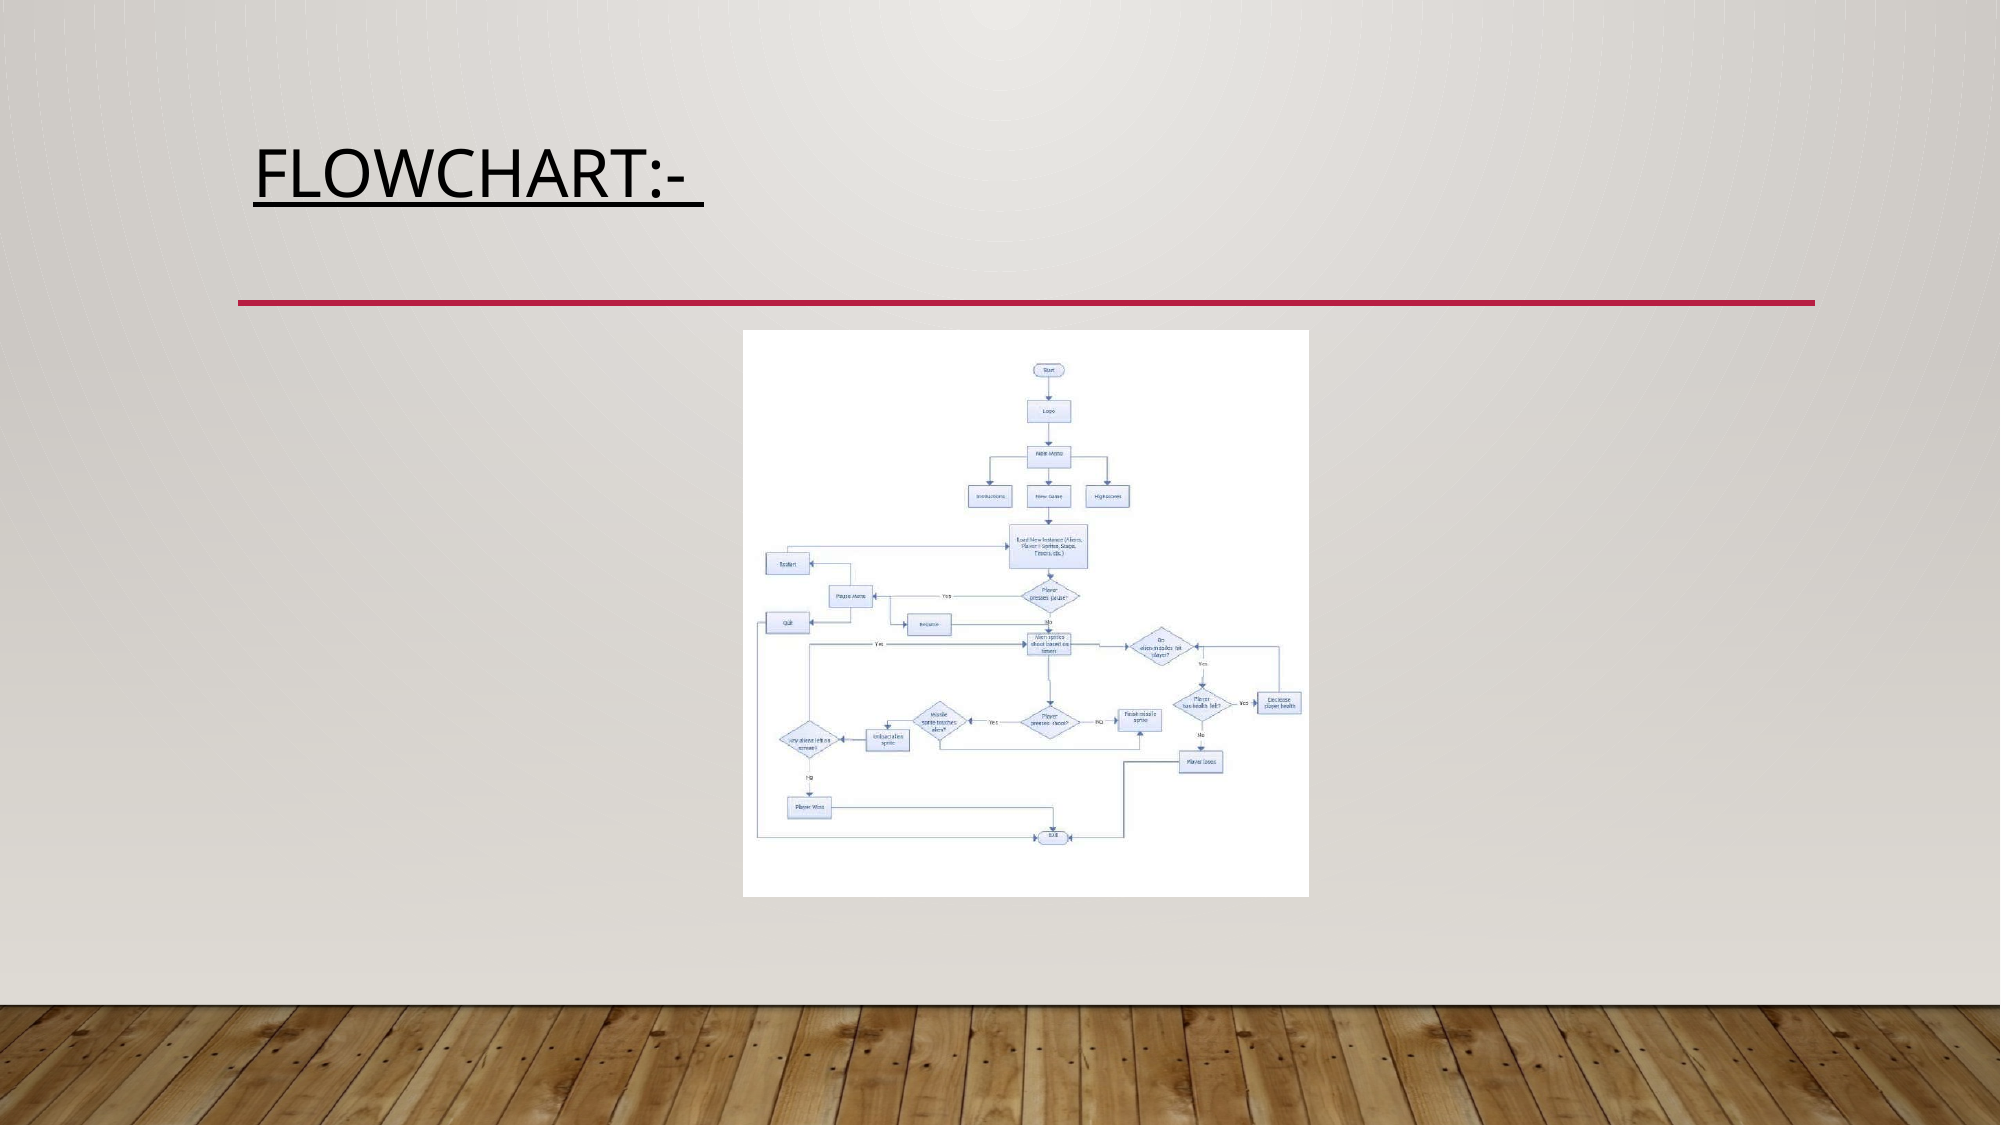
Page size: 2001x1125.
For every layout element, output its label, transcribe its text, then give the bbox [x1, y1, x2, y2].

title FLOWCHART:- [238, 131, 1814, 305]
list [742, 330, 1309, 897]
picture [0, 1005, 2000, 1125]
